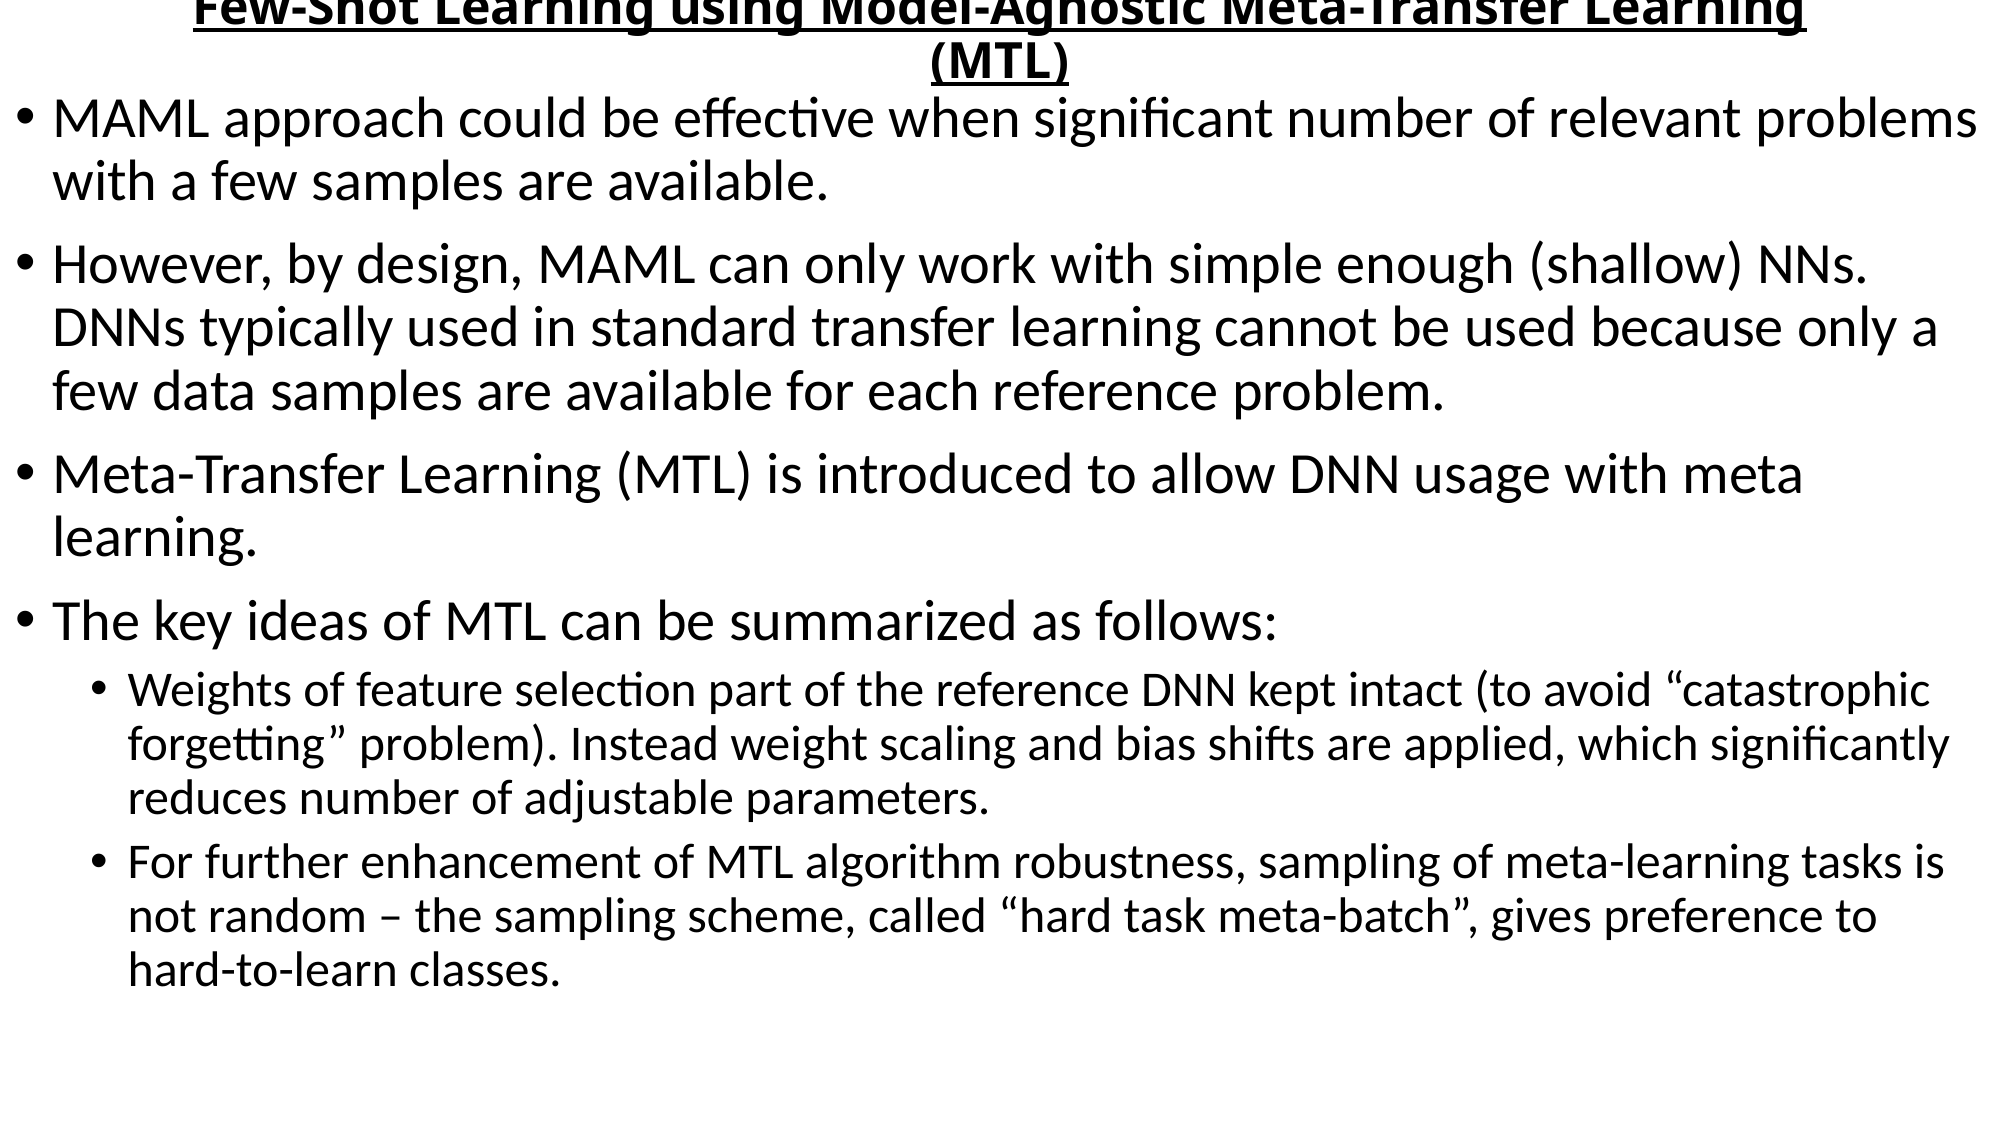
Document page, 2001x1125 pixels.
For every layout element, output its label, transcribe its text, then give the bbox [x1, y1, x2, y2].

list MAML approach could be effective when significant number of relevant problems with a few samples are available. However, by design, MAML can only work with simple enough (shallow) NNs. DNNs typically used in standard transfer learning cannot be used because only a few data samples are available for each reference problem. Meta-Transfer Learning (MTL) is introduced to allow DNN usage with meta learning. The key ideas of MTL can be summarized as follows: Weights of feature selection part of the reference DNN kept intact (to avoid “catastrophic forgetting” problem). Instead weight scaling and bias shifts are applied, which significantly reduces number of adjustable parameters. For further enhancement of MTL algorithm robustness, sampling of meta-learning tasks is not random – the sampling scheme, called “hard task meta-batch”, gives preference to hard-to-learn classes. [0, 79, 2000, 1125]
title Few-Shot Learning using Model-Agnostic Meta-Transfer Learning (MTL) [137, 0, 1863, 79]
